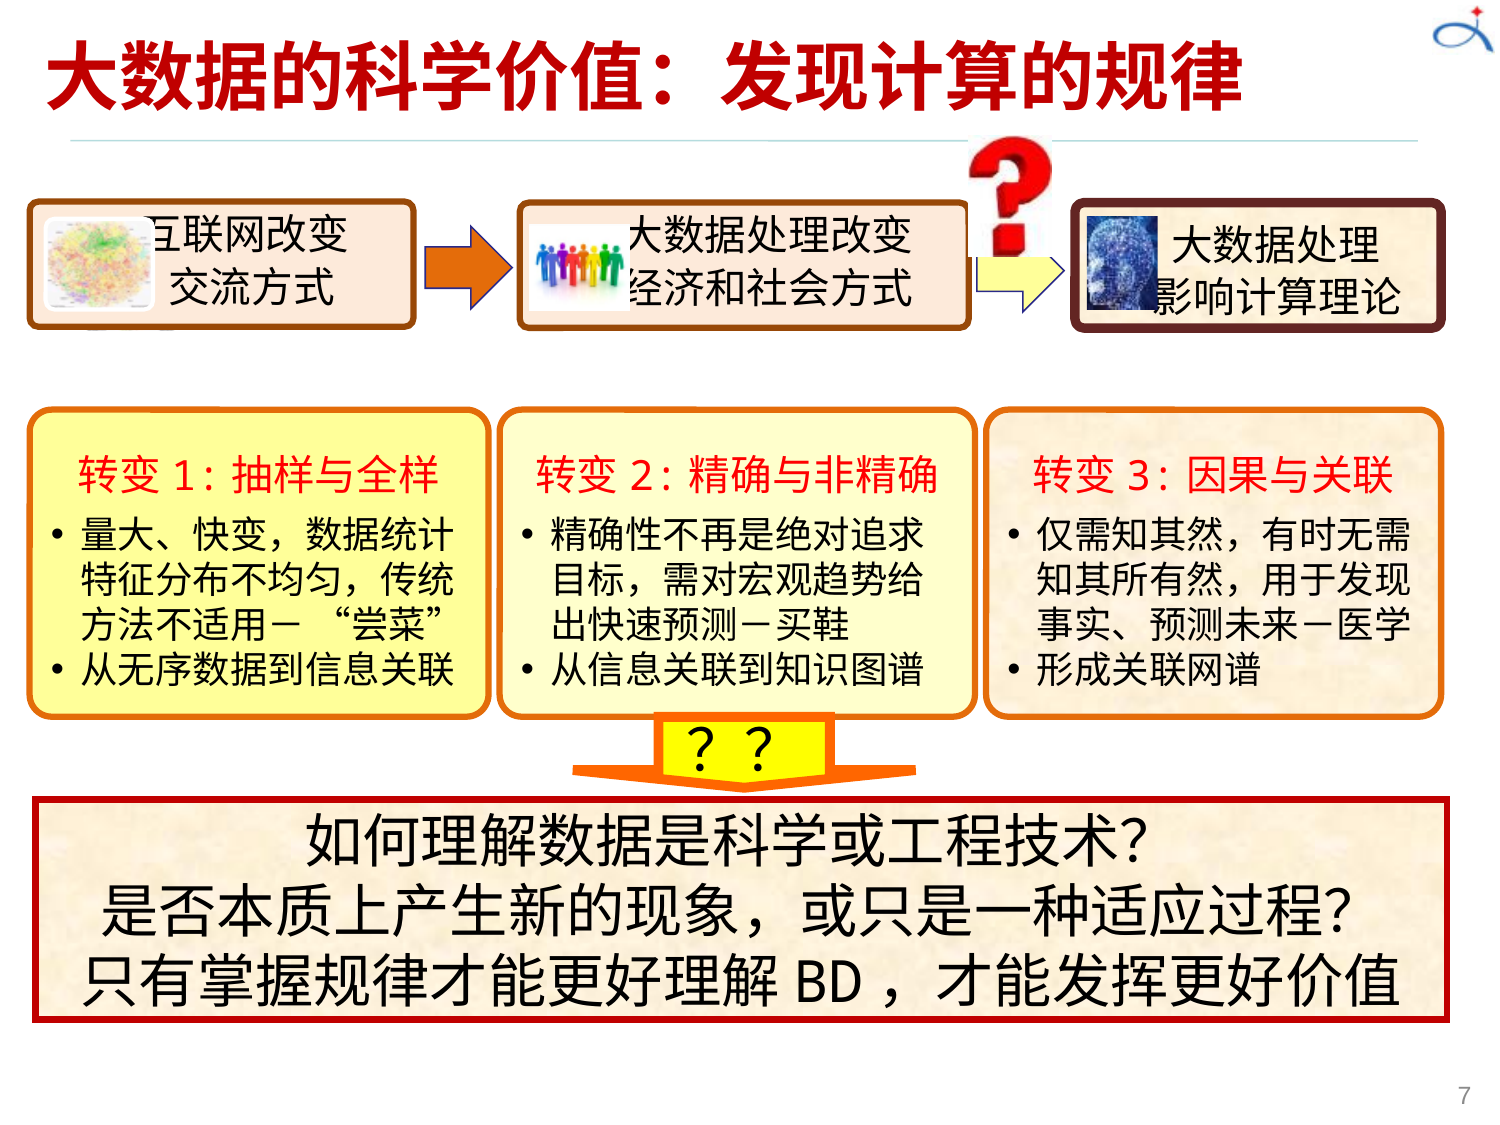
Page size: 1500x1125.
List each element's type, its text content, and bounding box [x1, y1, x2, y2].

text_box ？？ [572, 716, 916, 788]
text_box 转变3:因果与关联 仅需知其然，有时无需知其所有然，用于发现事实、预测未来－医学 形成关联网谱 [986, 409, 1442, 717]
slide_number 7 [1136, 1065, 1487, 1125]
text_box 如何理解数据是科学或工程技术？ 是否本质上产生新的现象，或只是一种适应过程？ 只有掌握规律才能更好理解BD，才能发挥更好价值 [35, 799, 1447, 1020]
picture [1432, 5, 1495, 55]
text_box 大数据的科学价值：发现计算的规律 [29, 10, 1455, 138]
picture [967, 135, 1052, 257]
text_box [29, 201, 414, 328]
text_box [519, 202, 969, 329]
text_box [976, 202, 1442, 329]
text_box [425, 226, 513, 309]
text_box 转变1:抽样与全样 量大、快变，数据统计特征分布不均匀，传统方法不适用－ “尝菜” 从无序数据到信息关联 [29, 409, 489, 717]
text_box 转变2:精确与非精确 精确性不再是绝对追求目标，需对宏观趋势给出快速预测－买鞋 从信息关联到知识图谱 [499, 409, 975, 717]
